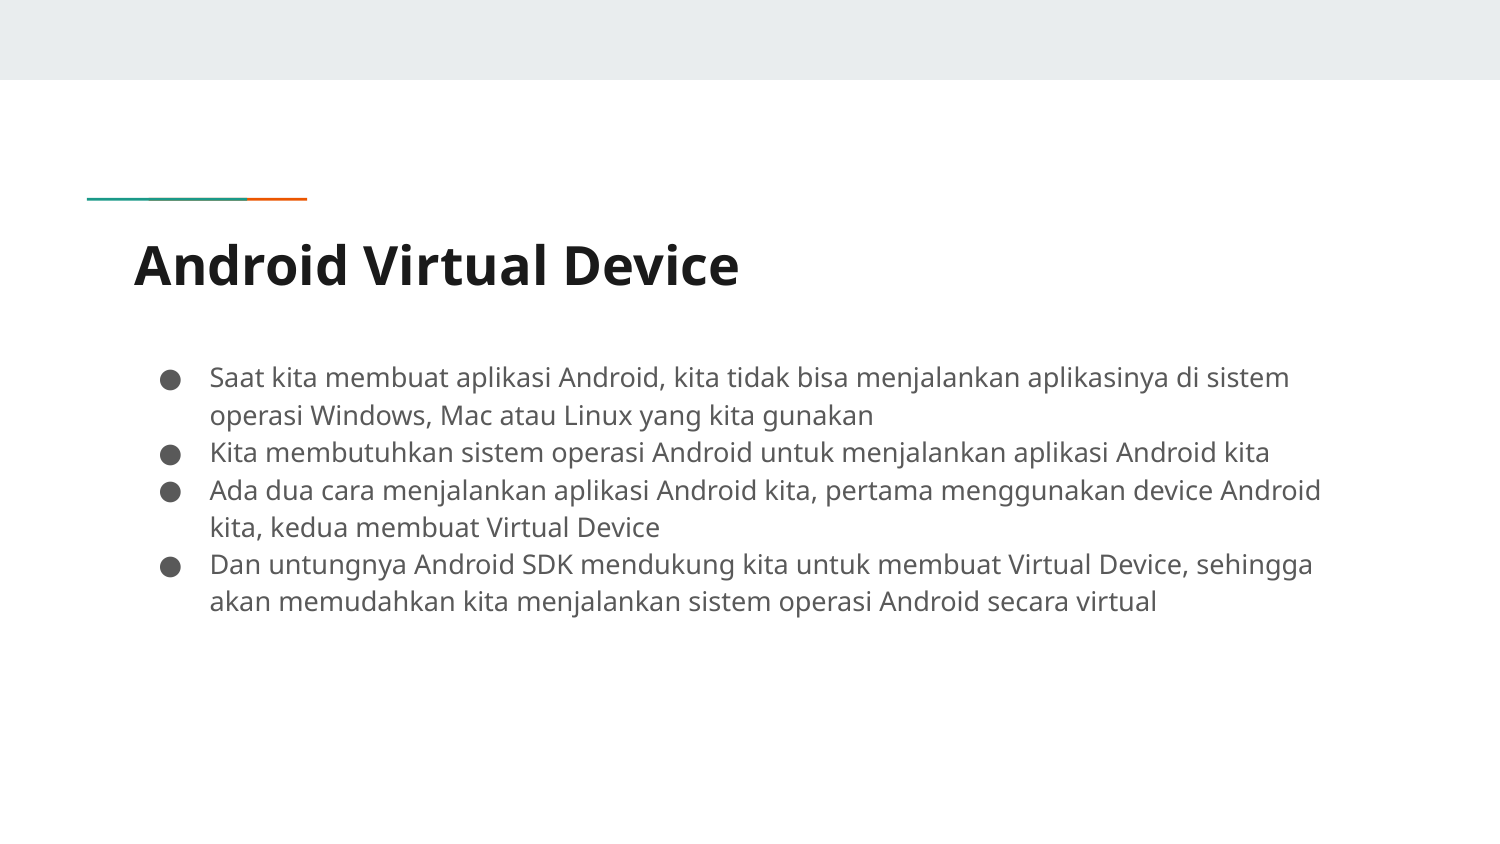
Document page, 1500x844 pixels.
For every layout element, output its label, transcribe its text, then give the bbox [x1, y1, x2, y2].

list Saat kita membuat aplikasi Android, kita tidak bisa menjalankan aplikasinya di sistem operasi Windows, Mac atau Linux yang kita gunakan Kita membutuhkan sistem operasi Android untuk menjalankan aplikasi Android kita Ada dua cara menjalankan aplikasi Android kita, pertama menggunakan device Android kita, kedua membuat Virtual Device Dan untungnya Android SDK mendukung kita untuk membuat Virtual Device, sehingga akan memudahkan kita menjalankan sistem operasi Android secara virtual [119, 341, 1381, 712]
title Android Virtual Device [119, 216, 1381, 305]
